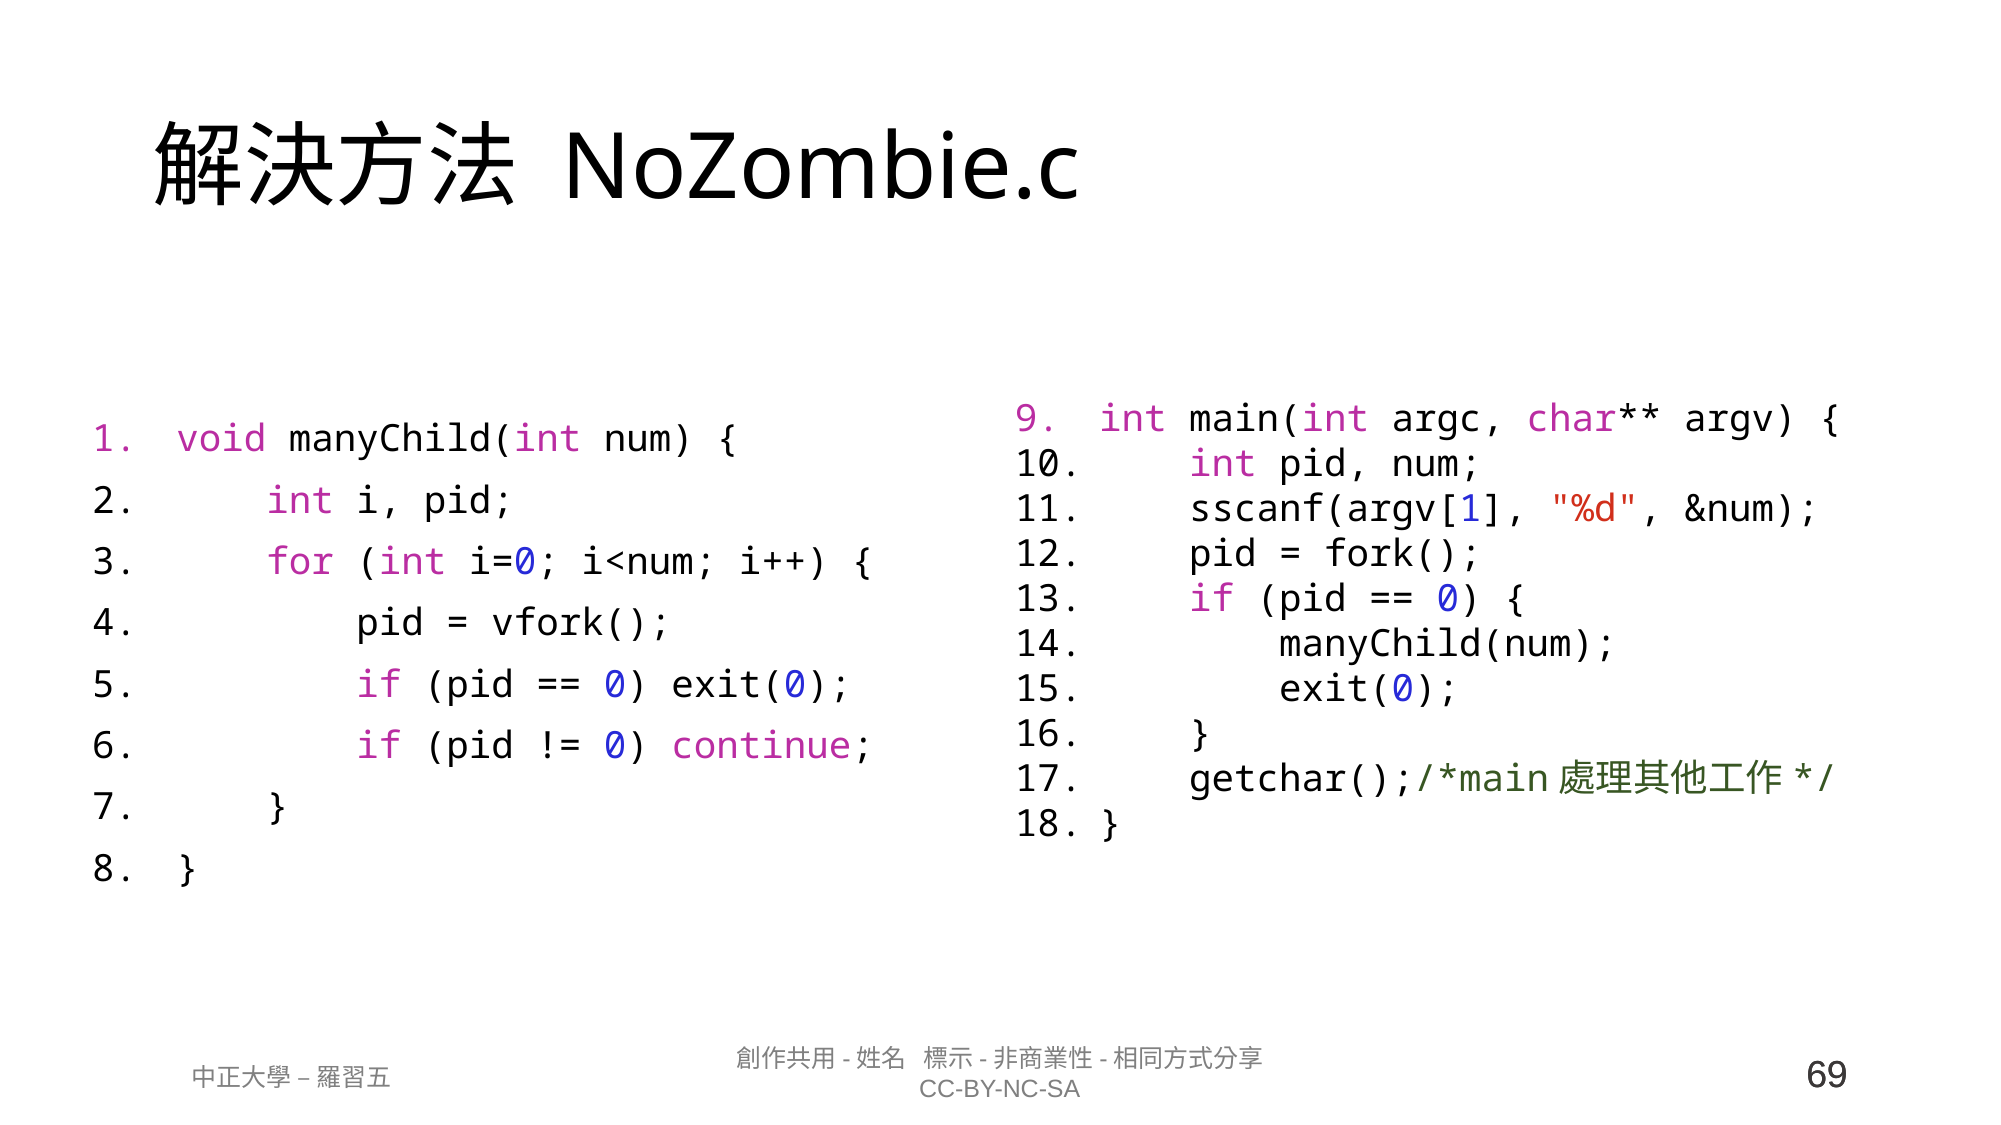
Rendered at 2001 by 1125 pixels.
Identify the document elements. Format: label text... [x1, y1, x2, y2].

list void manyChild(int num) { int i, pid; for (int i=0; i<num; i++) { pid = vfork(); if (pid == 0) exit(0); if (pid != 0) continue; } } [77, 297, 906, 1012]
title 解決方法 NoZombie.c [137, 59, 1863, 278]
text_box int main(int argc, char** argv) { int pid, num; sscanf(argv[1], "%d", &num); pid = fork(); if (pid == 0) { manyChild(num); exit(0); } getchar();/*main處理其他工作*/ } [999, 387, 2000, 852]
